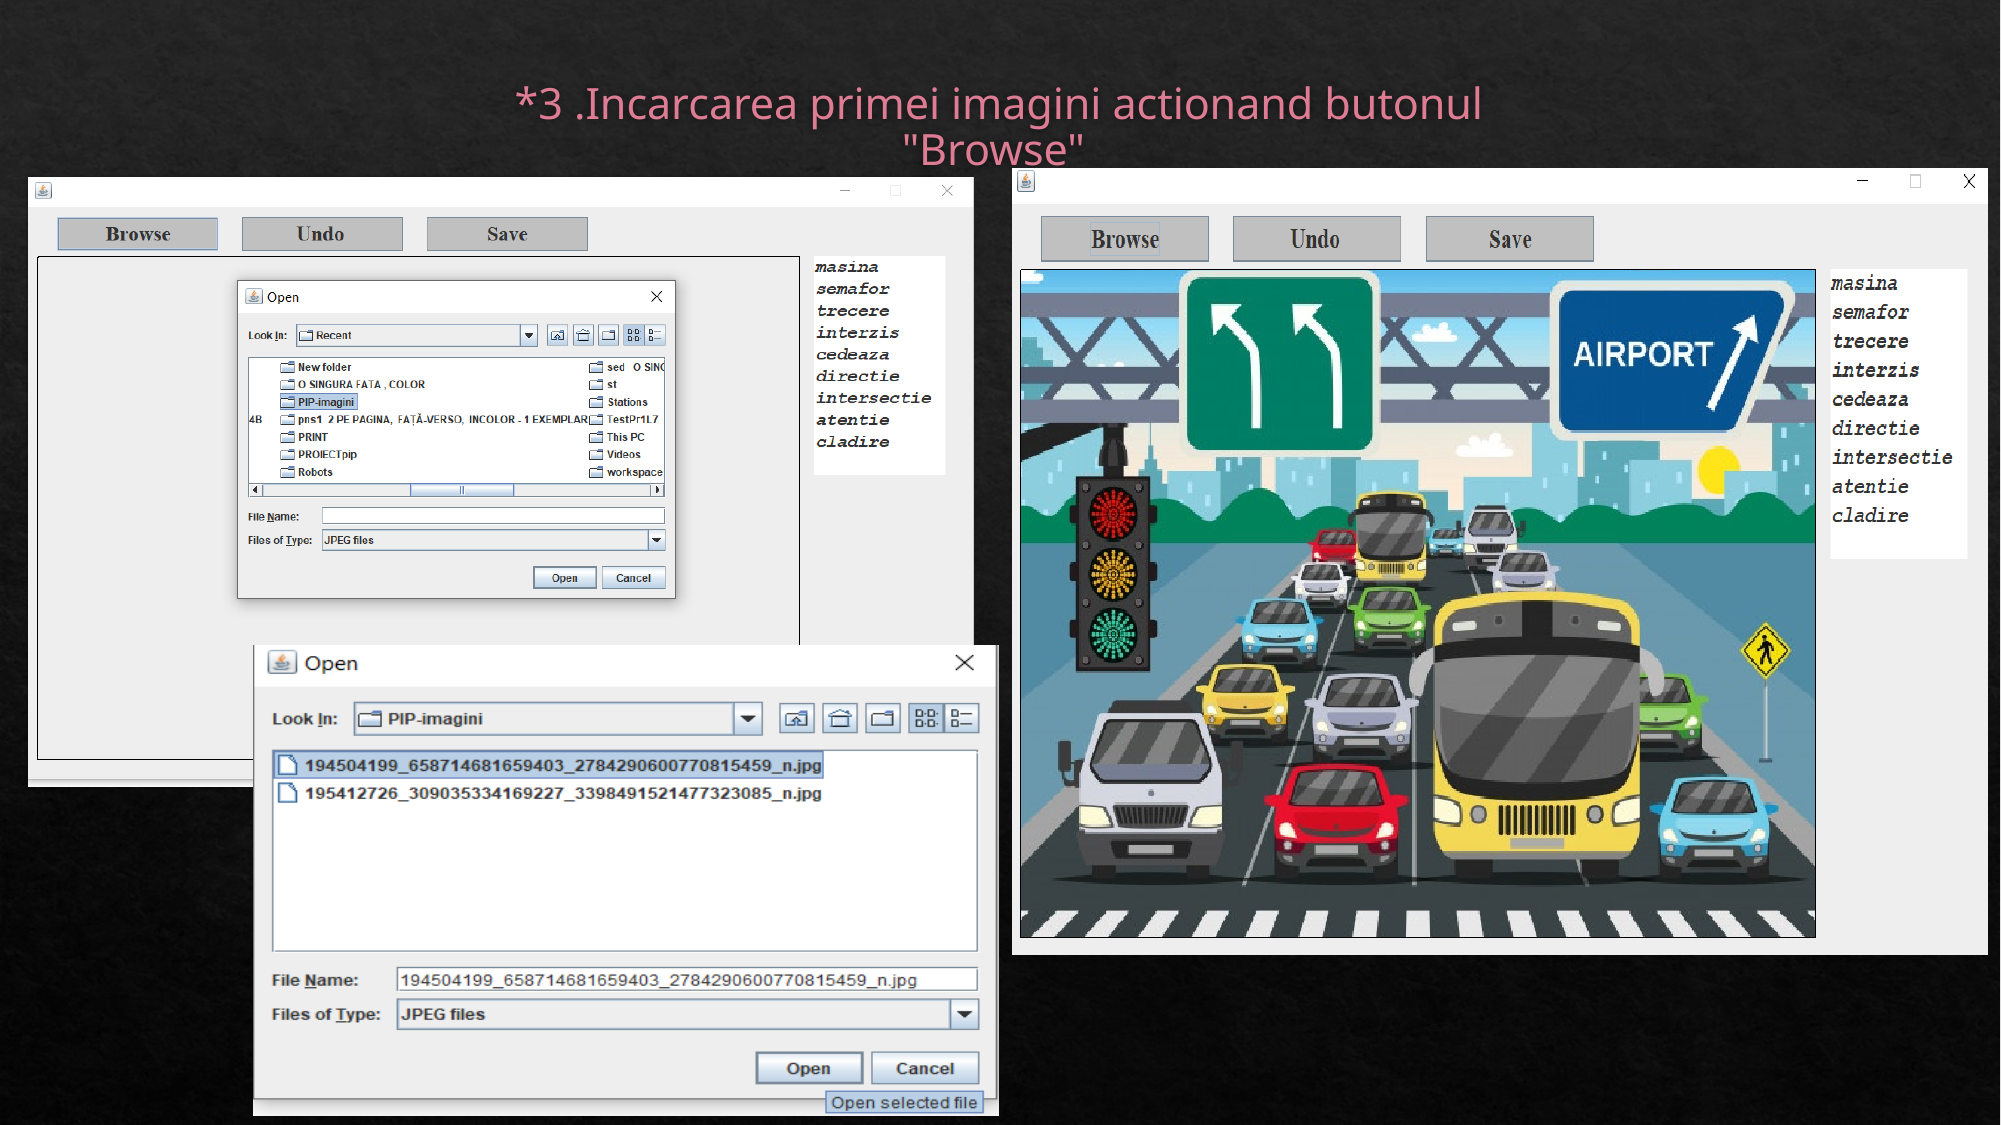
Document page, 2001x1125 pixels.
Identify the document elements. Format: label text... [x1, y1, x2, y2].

picture [252, 645, 999, 1116]
picture [1011, 167, 1988, 956]
title *3 .Incarcarea primei imagini actionand butonul "Browse" [149, 74, 1849, 281]
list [28, 177, 974, 788]
